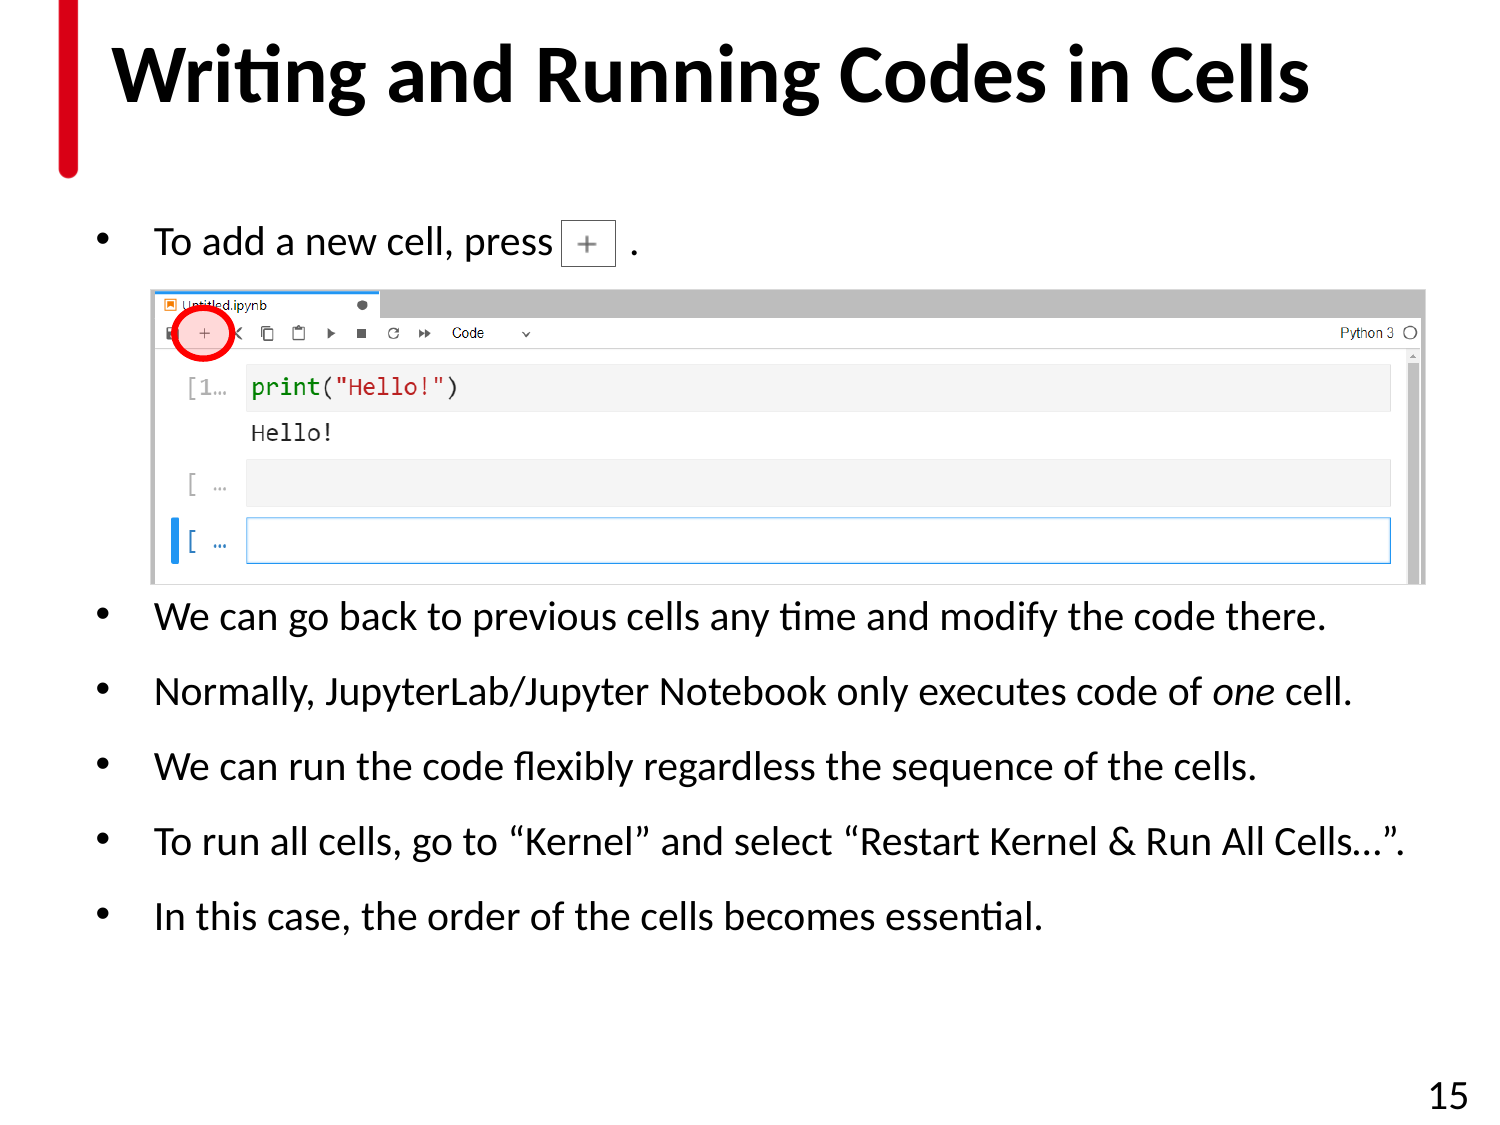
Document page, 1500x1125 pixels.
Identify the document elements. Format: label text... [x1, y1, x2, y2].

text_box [150, 288, 1426, 584]
list To add a new cell, press . We can go back to previous cells any time and modify the code there. Normally, JupyterLab/Jupyter Notebook only executes code of one cell. We can run the code flexibly regardless the sequence of the cells. To run all cells, go to “Kernel” and select “Restart Kernel & Run All Cells…”. In this case, the order of the cells becomes essential. [80, 206, 1470, 995]
picture [560, 220, 615, 266]
title Writing and Running Codes in Cells [96, 0, 1500, 138]
picture [57, 0, 81, 200]
